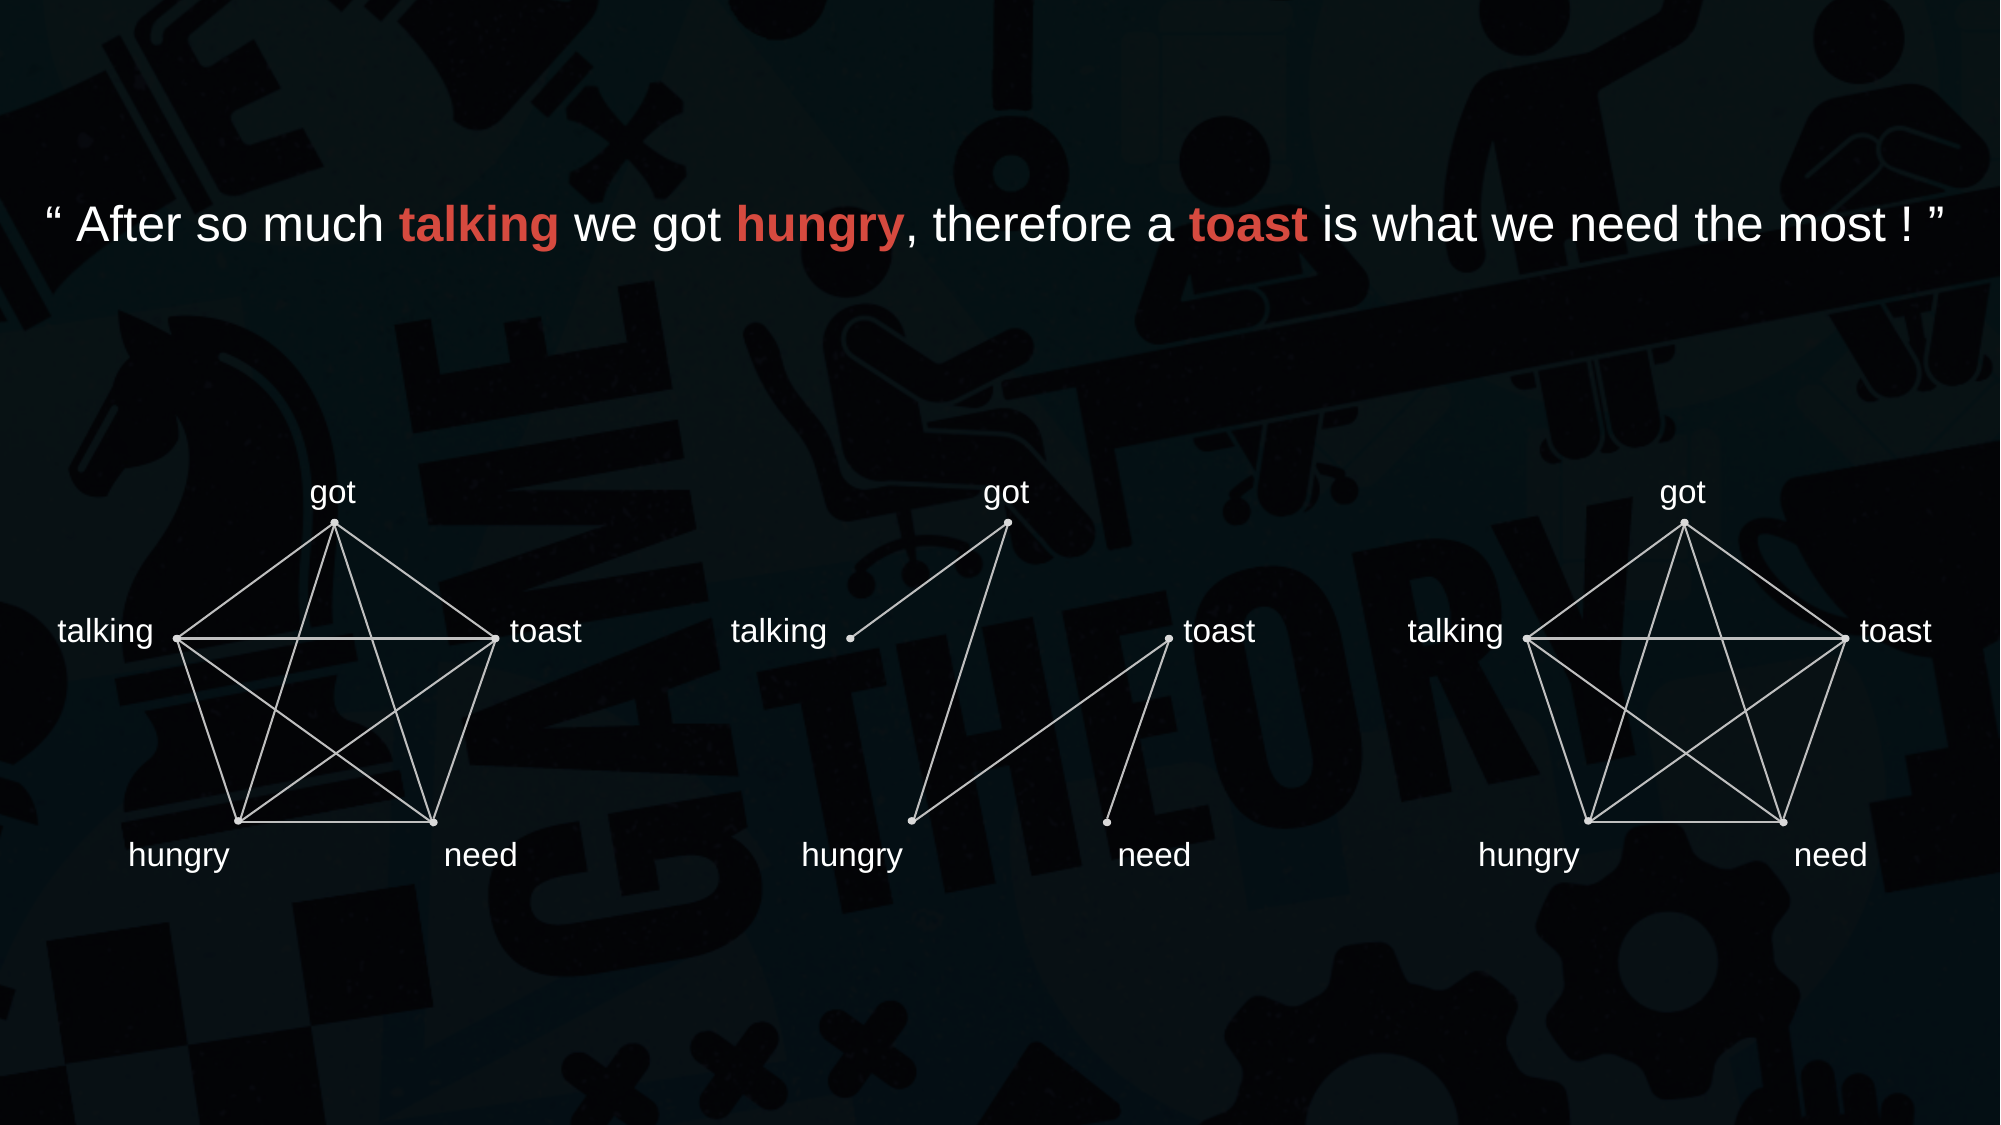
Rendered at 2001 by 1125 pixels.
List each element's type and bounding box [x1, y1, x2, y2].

picture [0, 0, 2000, 1125]
text_box [1408, 462, 1942, 875]
text_box [732, 462, 1265, 875]
text_box [58, 462, 591, 875]
